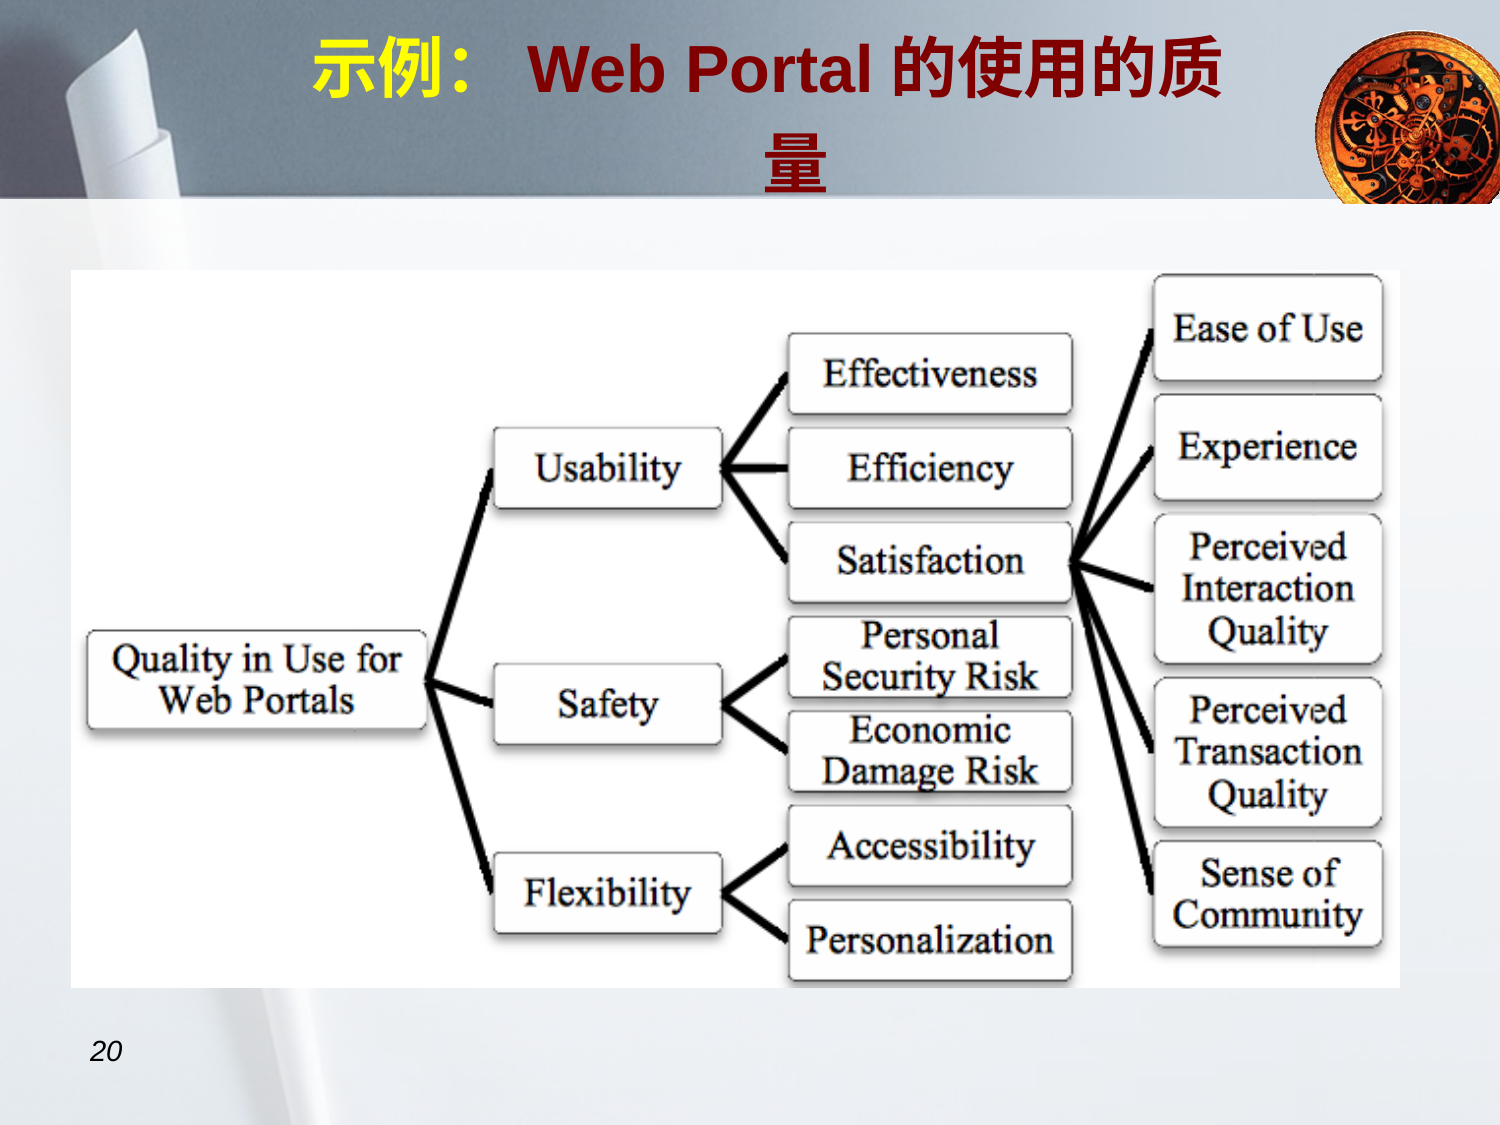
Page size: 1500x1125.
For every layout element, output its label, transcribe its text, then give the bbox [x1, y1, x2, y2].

slide_number 20 [75, 1024, 425, 1103]
picture [71, 270, 1400, 988]
title 示例：Web Portal的使用的质量 [265, 42, 1271, 169]
picture [0, 0, 1500, 204]
